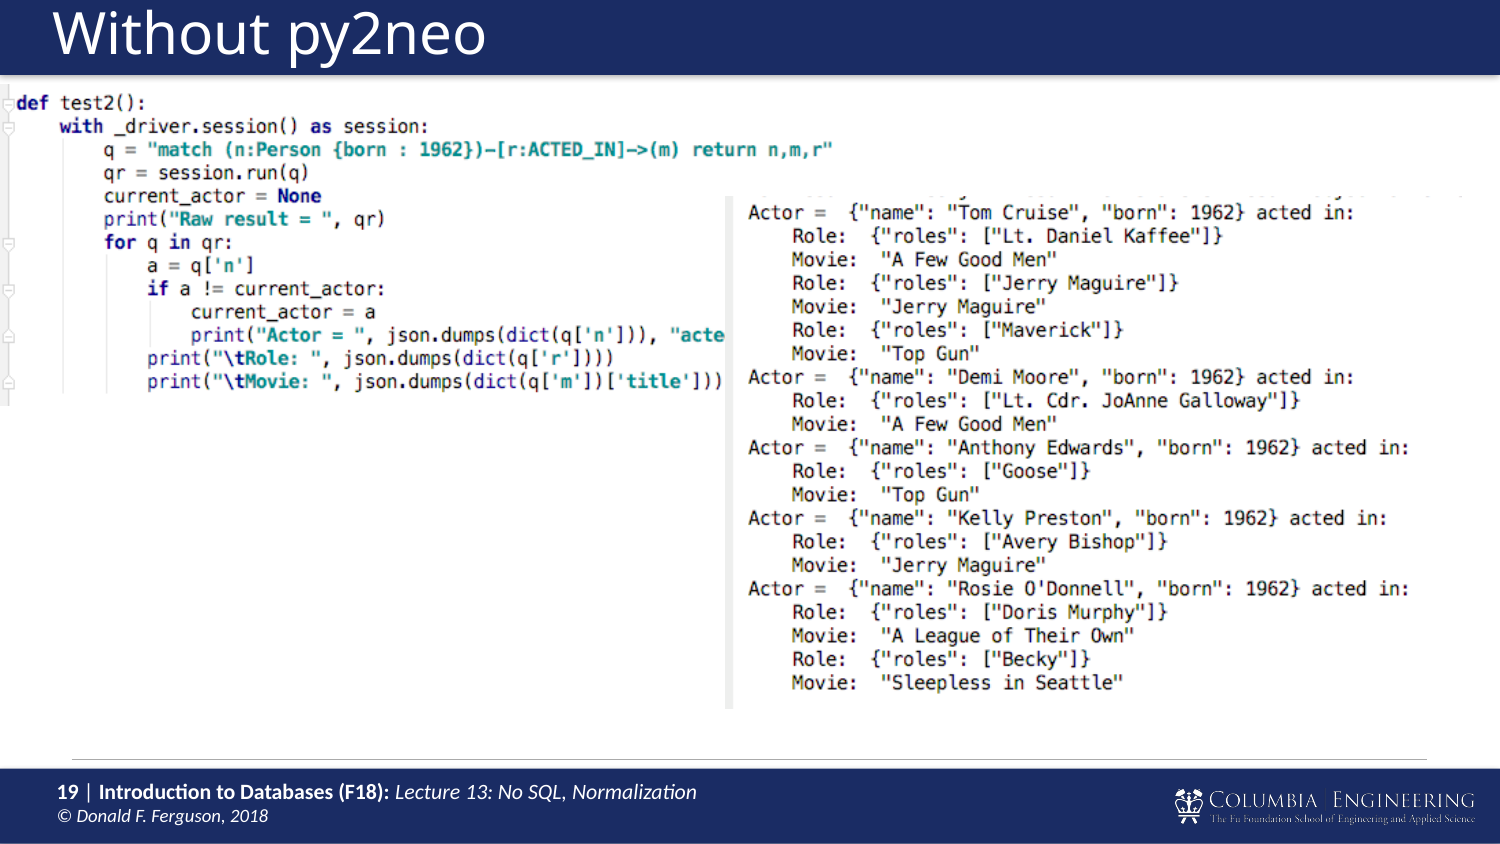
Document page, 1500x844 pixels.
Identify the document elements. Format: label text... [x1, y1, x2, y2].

title Without py2neo [37, 0, 1396, 61]
picture [0, 84, 1462, 709]
